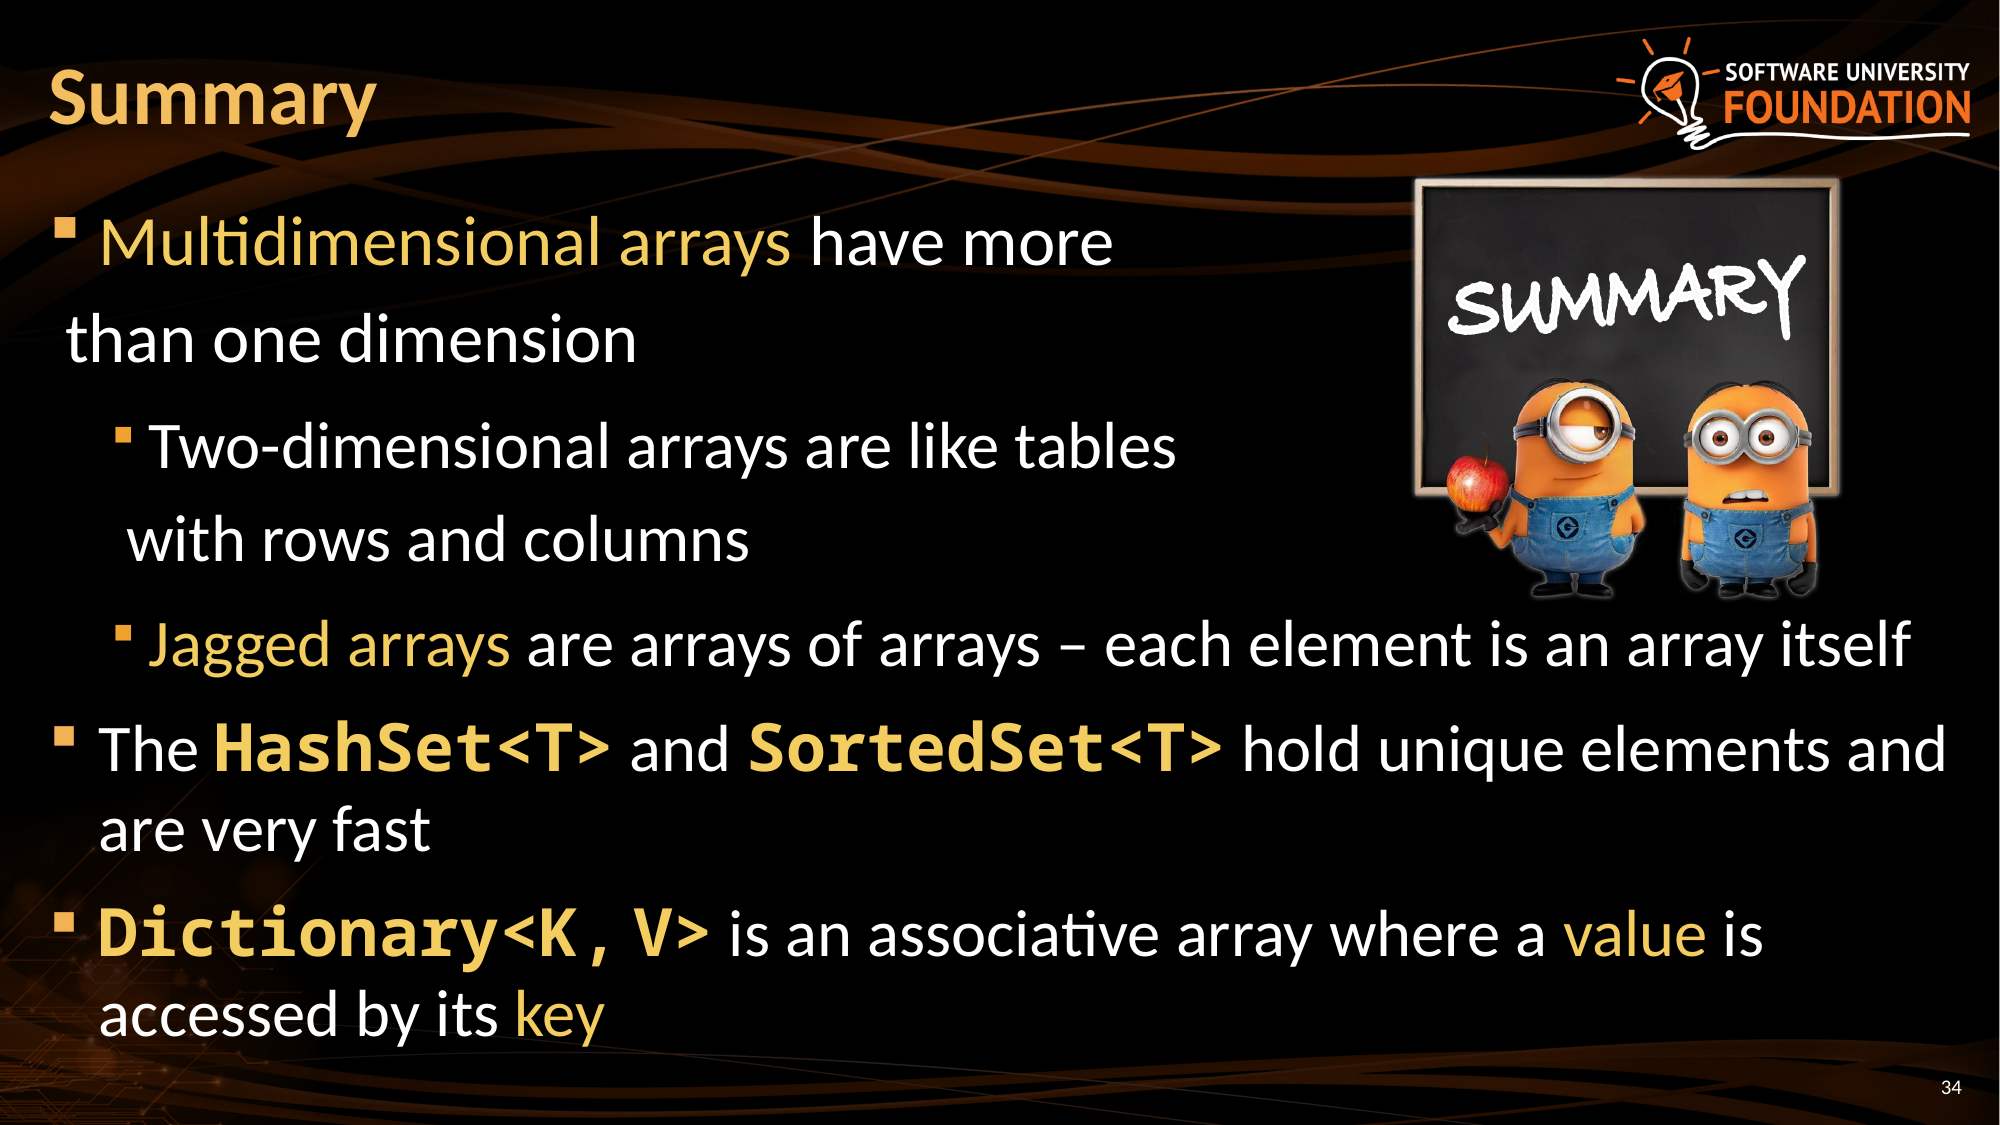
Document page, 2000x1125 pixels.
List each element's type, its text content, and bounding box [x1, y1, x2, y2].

picture [0, 0, 2000, 1125]
list Multidimensional arrays have more than one dimension Two-dimensional arrays are like tables with rows and columns Jagged arrays are arrays of arrays – each element is an array itself The HashSet<T> and SortedSet<T> hold unique elements and are very fast Dictionary<K, V> is an associative array where a value is accessed by its key [31, 188, 1968, 1103]
title Summary [30, 6, 1602, 189]
slide_number 34 [1897, 1070, 1968, 1103]
